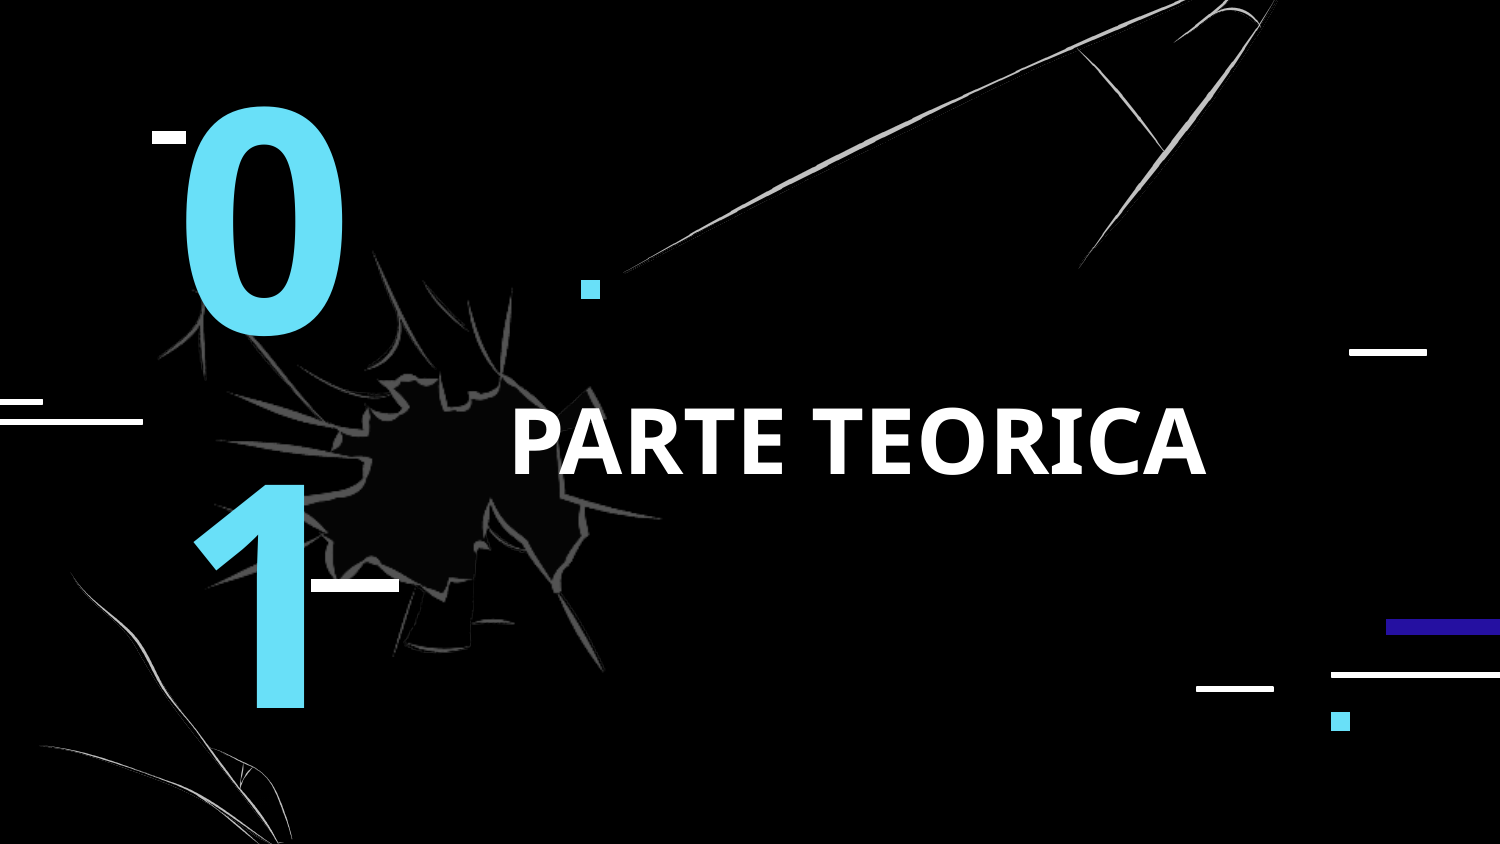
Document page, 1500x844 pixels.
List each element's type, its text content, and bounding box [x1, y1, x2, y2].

title 01 [175, 251, 451, 542]
picture [0, 0, 1326, 844]
title PARTE TEORICA [507, 366, 1395, 511]
